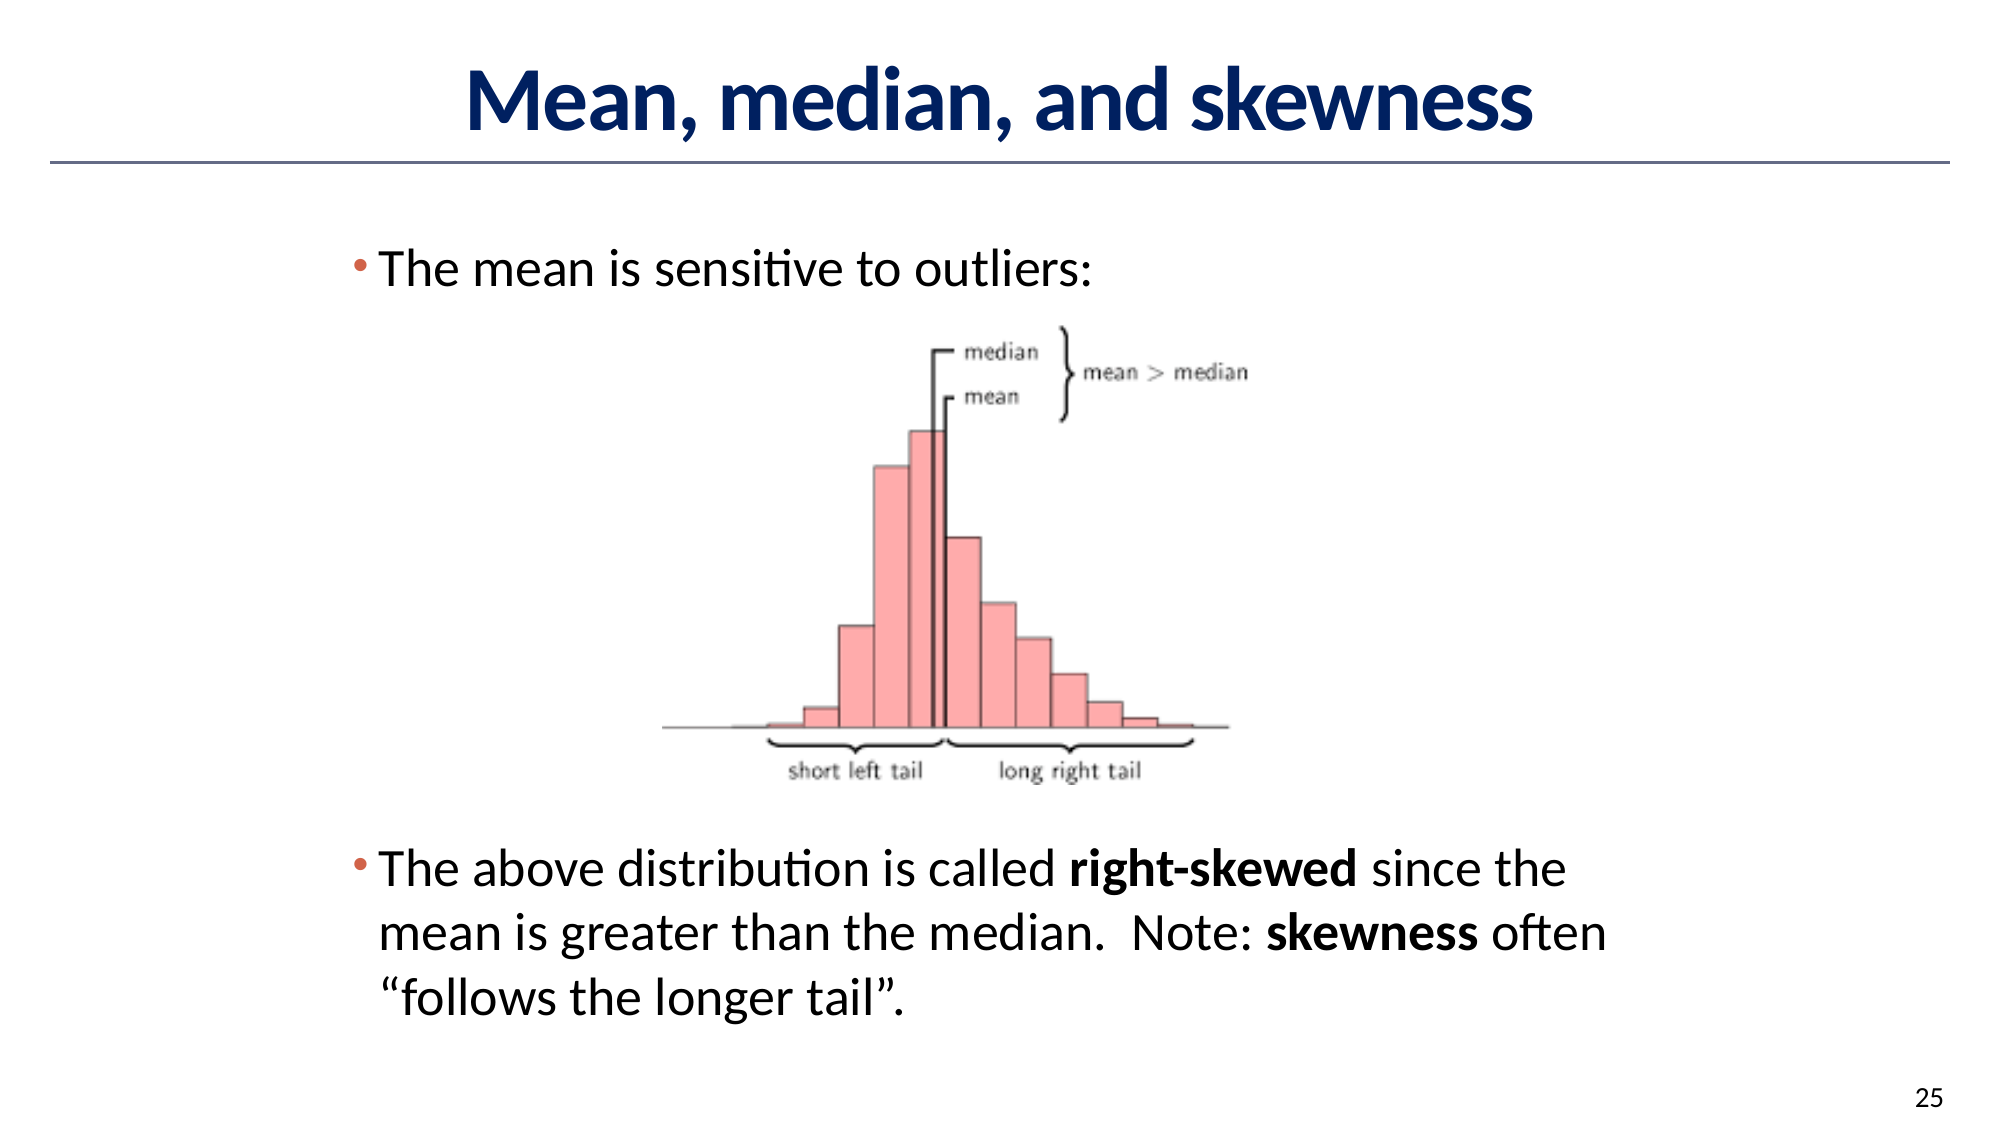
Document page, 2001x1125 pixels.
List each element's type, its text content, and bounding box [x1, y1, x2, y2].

title Mean, median, and skewness [99, 24, 1900, 163]
list The mean is sensitive to outliers: The above distribution is called right-skewed since the mean is greater than the median. Note: skewness often “follows the longer tail”. [337, 224, 1624, 1038]
slide_number 25 [1899, 1071, 2000, 1125]
picture [662, 324, 1251, 785]
